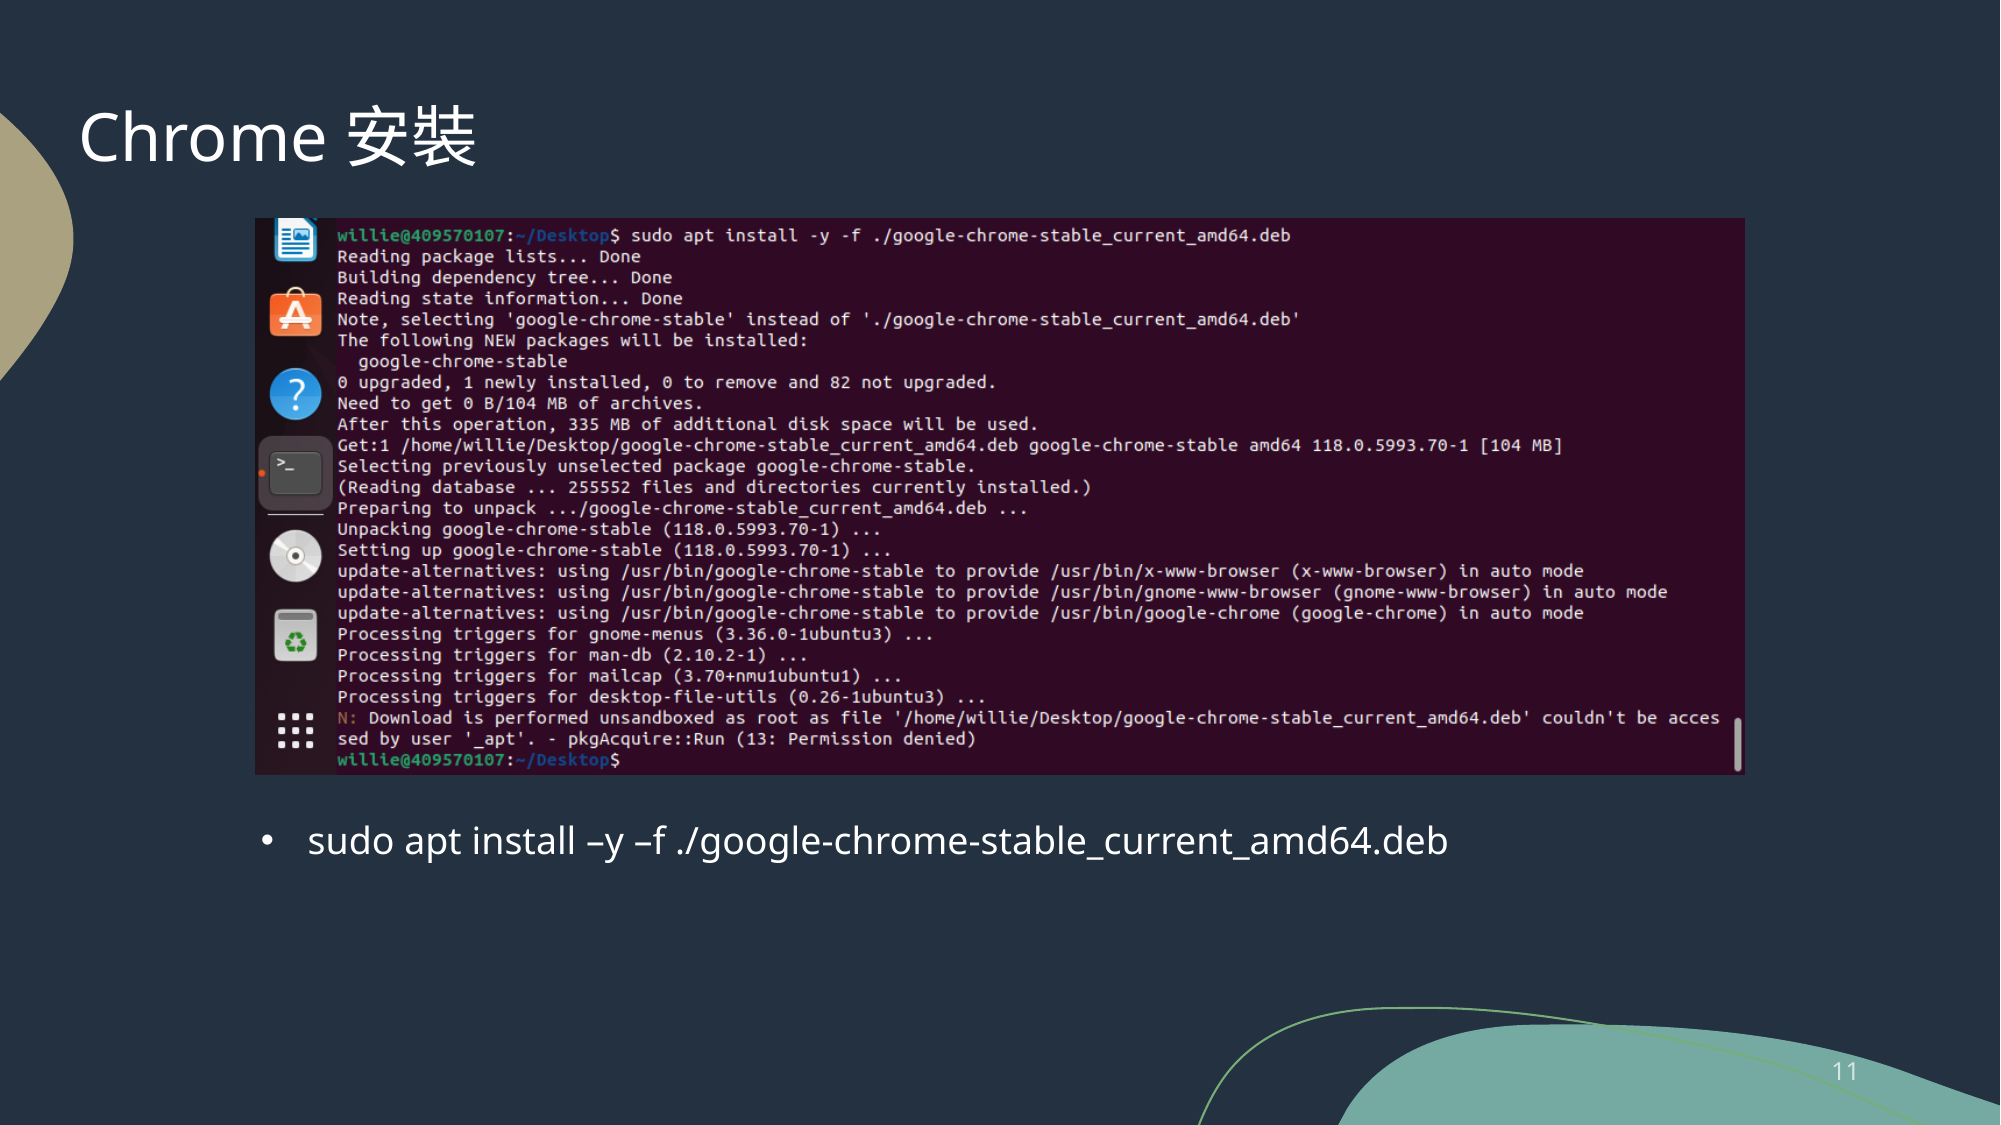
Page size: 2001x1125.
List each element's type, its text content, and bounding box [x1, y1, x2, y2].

slide_number 11 [1625, 1042, 1875, 1103]
text_box Chrome安裝 [63, 87, 494, 182]
text_box sudo apt install –y –f ./google-chrome-stable_current_amd64.deb [246, 809, 1465, 870]
picture [255, 218, 1745, 775]
